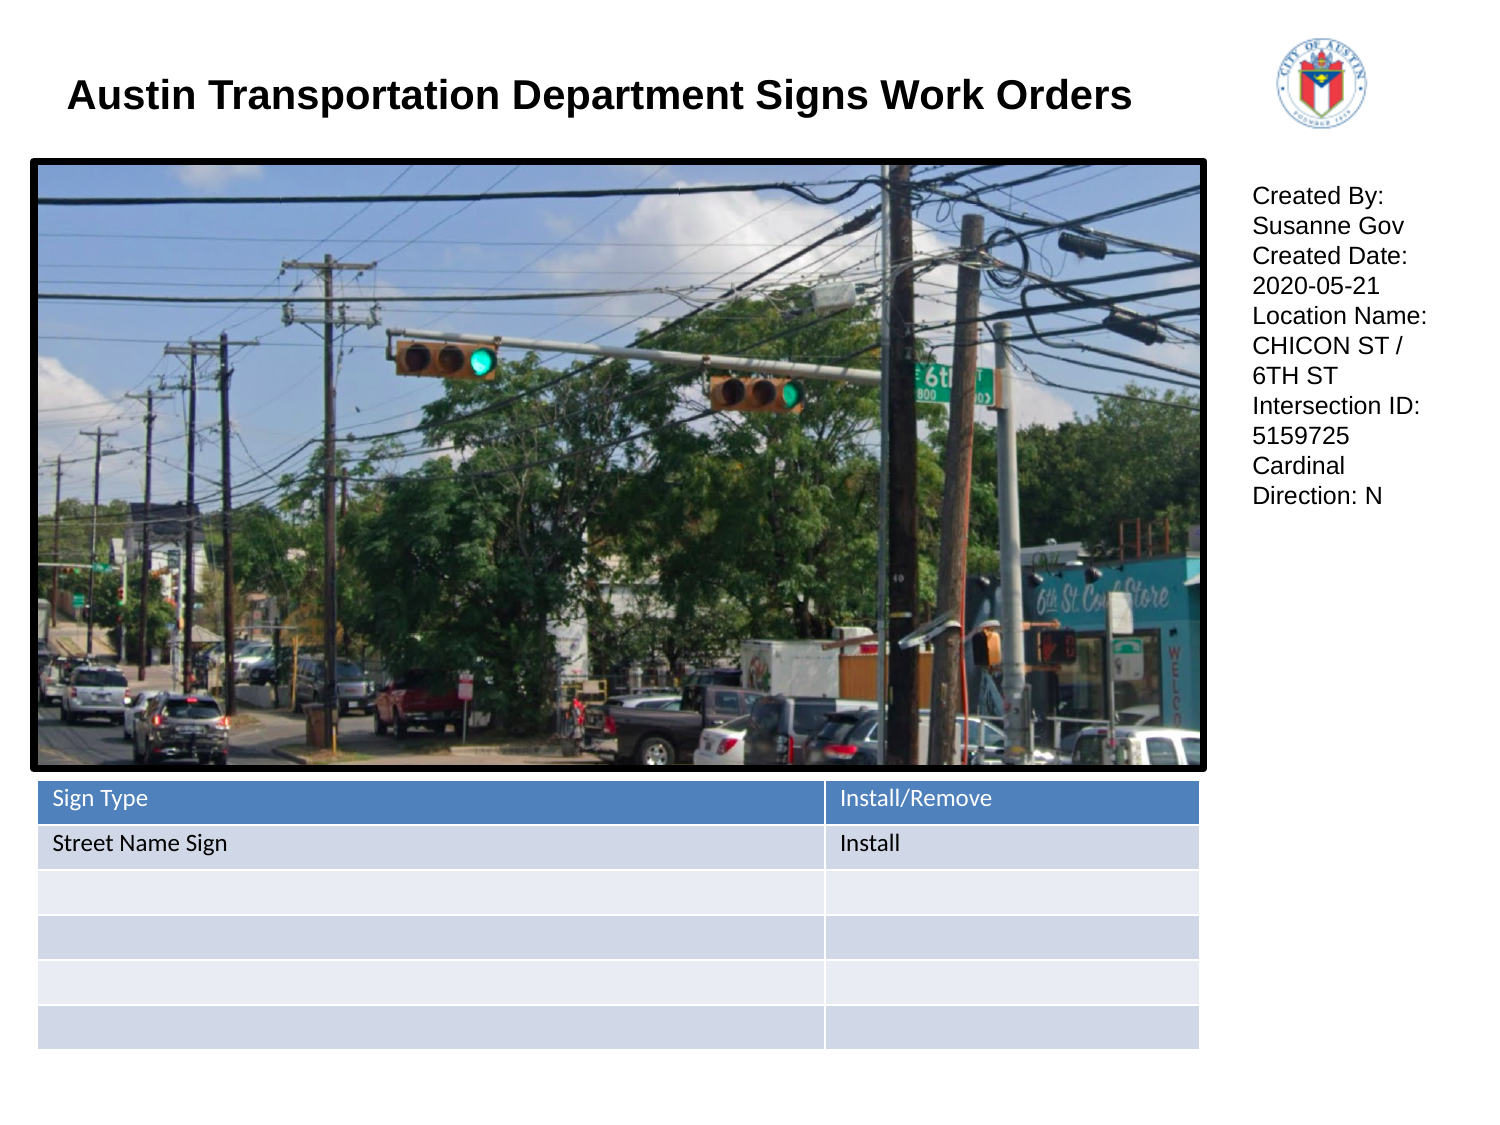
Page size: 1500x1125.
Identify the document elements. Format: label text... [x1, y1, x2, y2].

table_header Install/Remove [826, 781, 1199, 824]
table_cell [826, 871, 1199, 914]
table_cell [826, 961, 1199, 1004]
picture [1274, 37, 1369, 132]
table_header Sign Type [38, 781, 824, 824]
picture [37, 164, 1201, 766]
table_cell [826, 916, 1199, 959]
text_box Austin Transportation Department Signs Work Orders [51, 60, 1149, 125]
table_cell [826, 1006, 1199, 1049]
table_cell Install [826, 826, 1199, 869]
table_cell [38, 961, 824, 1004]
table_cell Street Name Sign [38, 826, 824, 869]
table_cell [38, 916, 824, 959]
text_box Created By: Susanne Gov Created Date: 2020-05-21 Location Name: CHICON ST / 6TH ST Intersection ID: 5159725 Cardinal Direction: N [1237, 172, 1463, 517]
table_cell [38, 1006, 824, 1049]
table_cell [38, 871, 824, 914]
